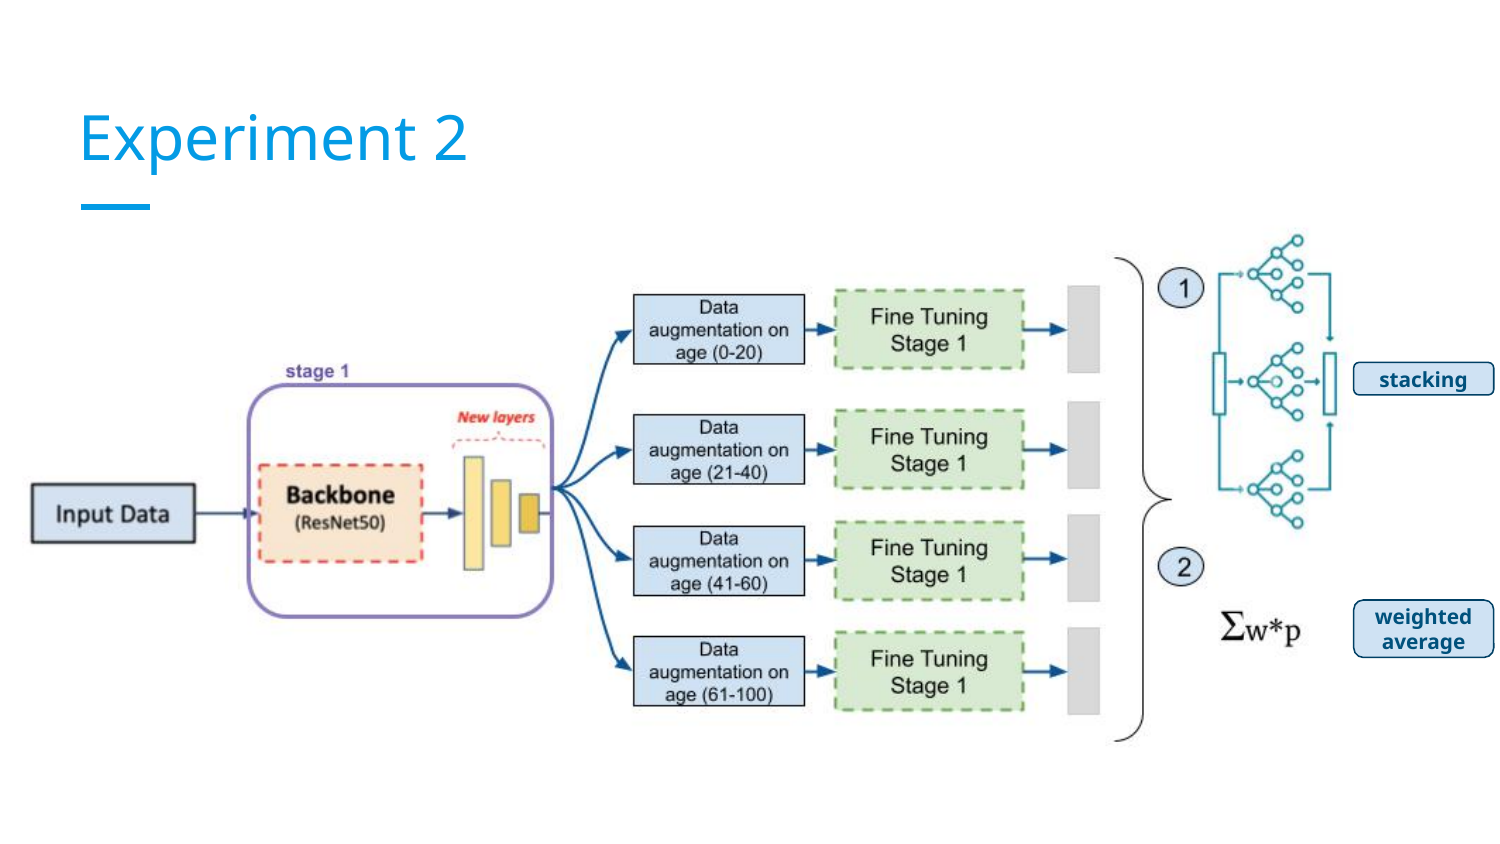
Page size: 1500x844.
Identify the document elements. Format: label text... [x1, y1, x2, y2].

title Experiment 2 [63, 75, 1437, 188]
text_box weighted average [1359, 600, 1494, 658]
text_box stacking [1359, 362, 1494, 395]
picture [0, 220, 1354, 760]
